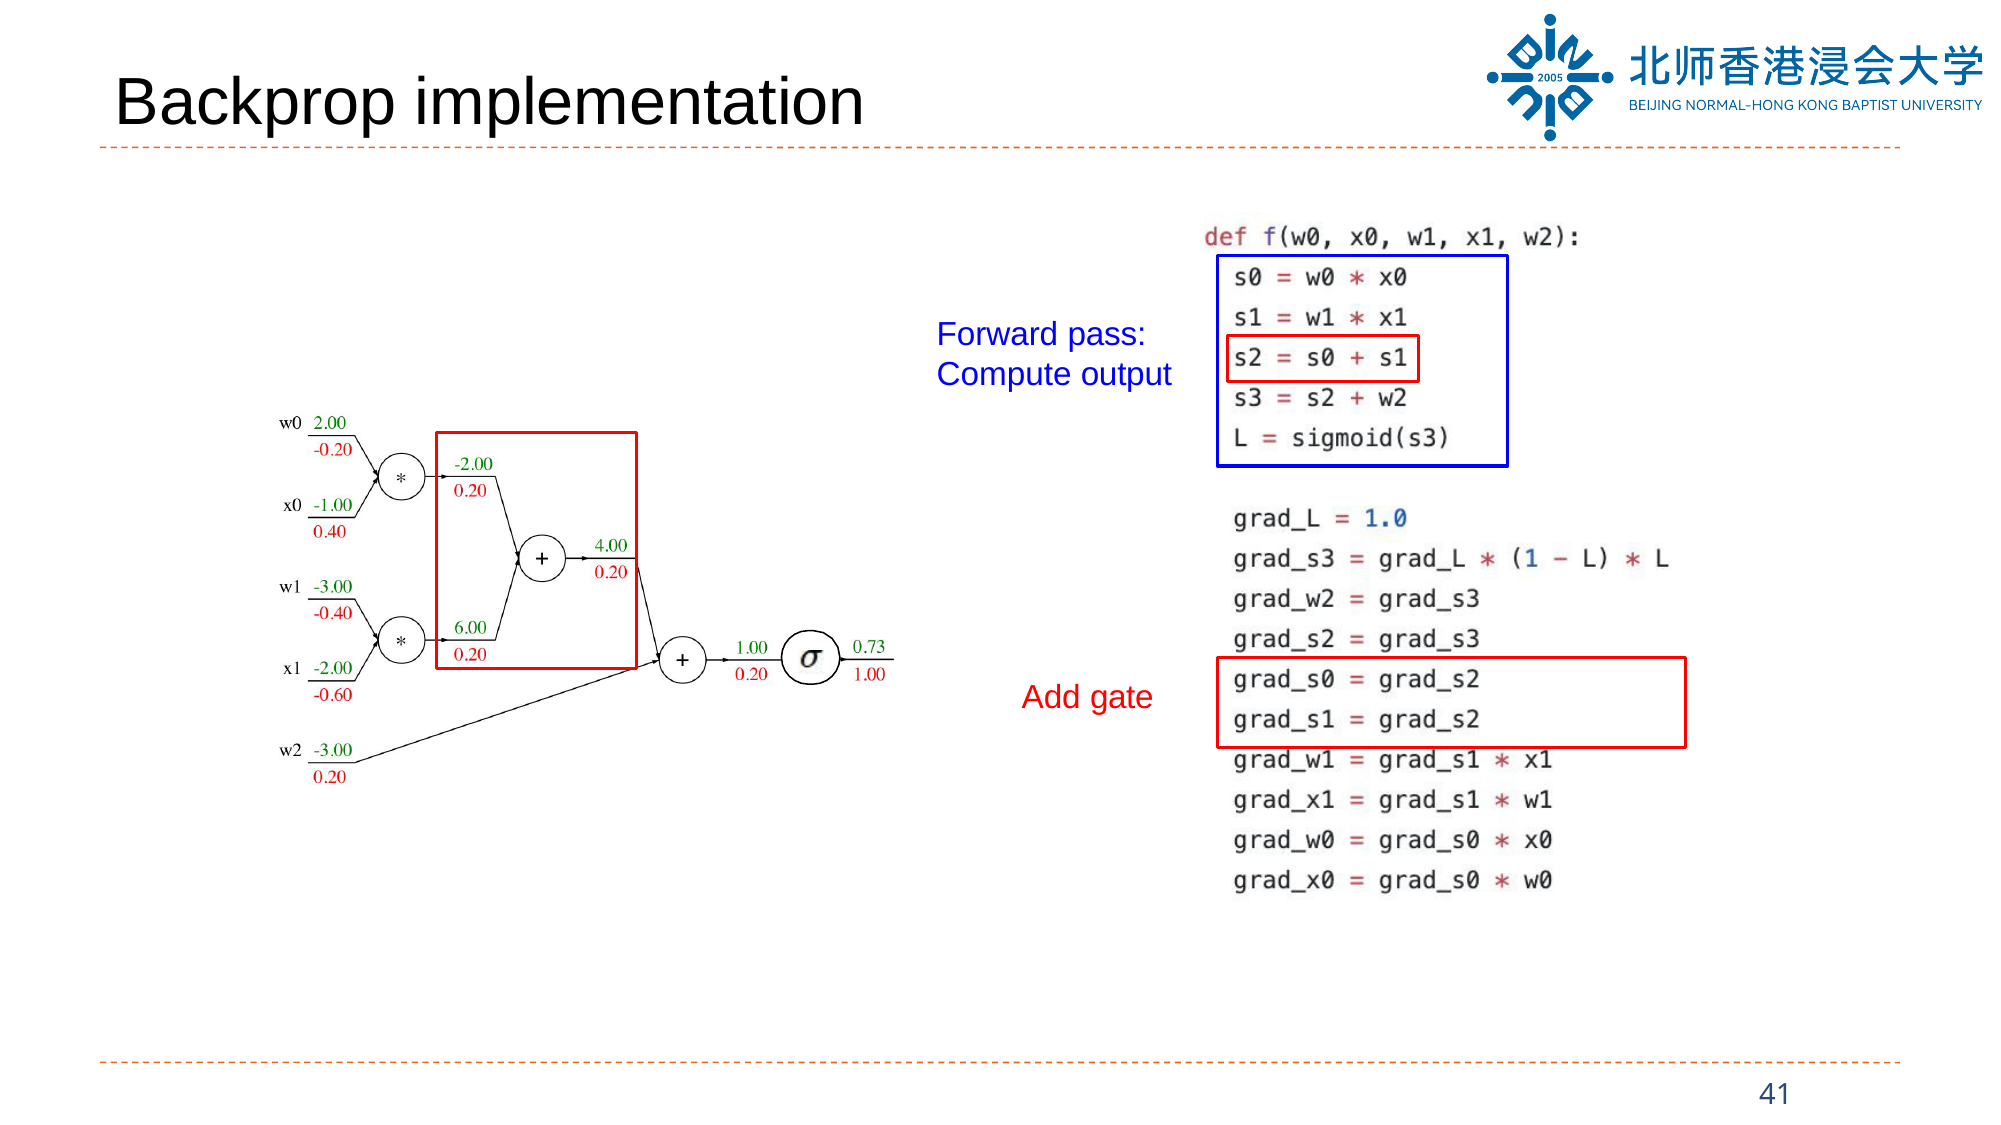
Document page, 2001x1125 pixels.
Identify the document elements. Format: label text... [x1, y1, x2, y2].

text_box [1203, 212, 1688, 901]
title Backprop implementation [99, 24, 1900, 146]
text_box Add gate [1019, 672, 1158, 715]
picture [1469, 0, 2000, 156]
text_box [279, 411, 895, 787]
text_box Forward pass: Compute output [934, 310, 1176, 392]
